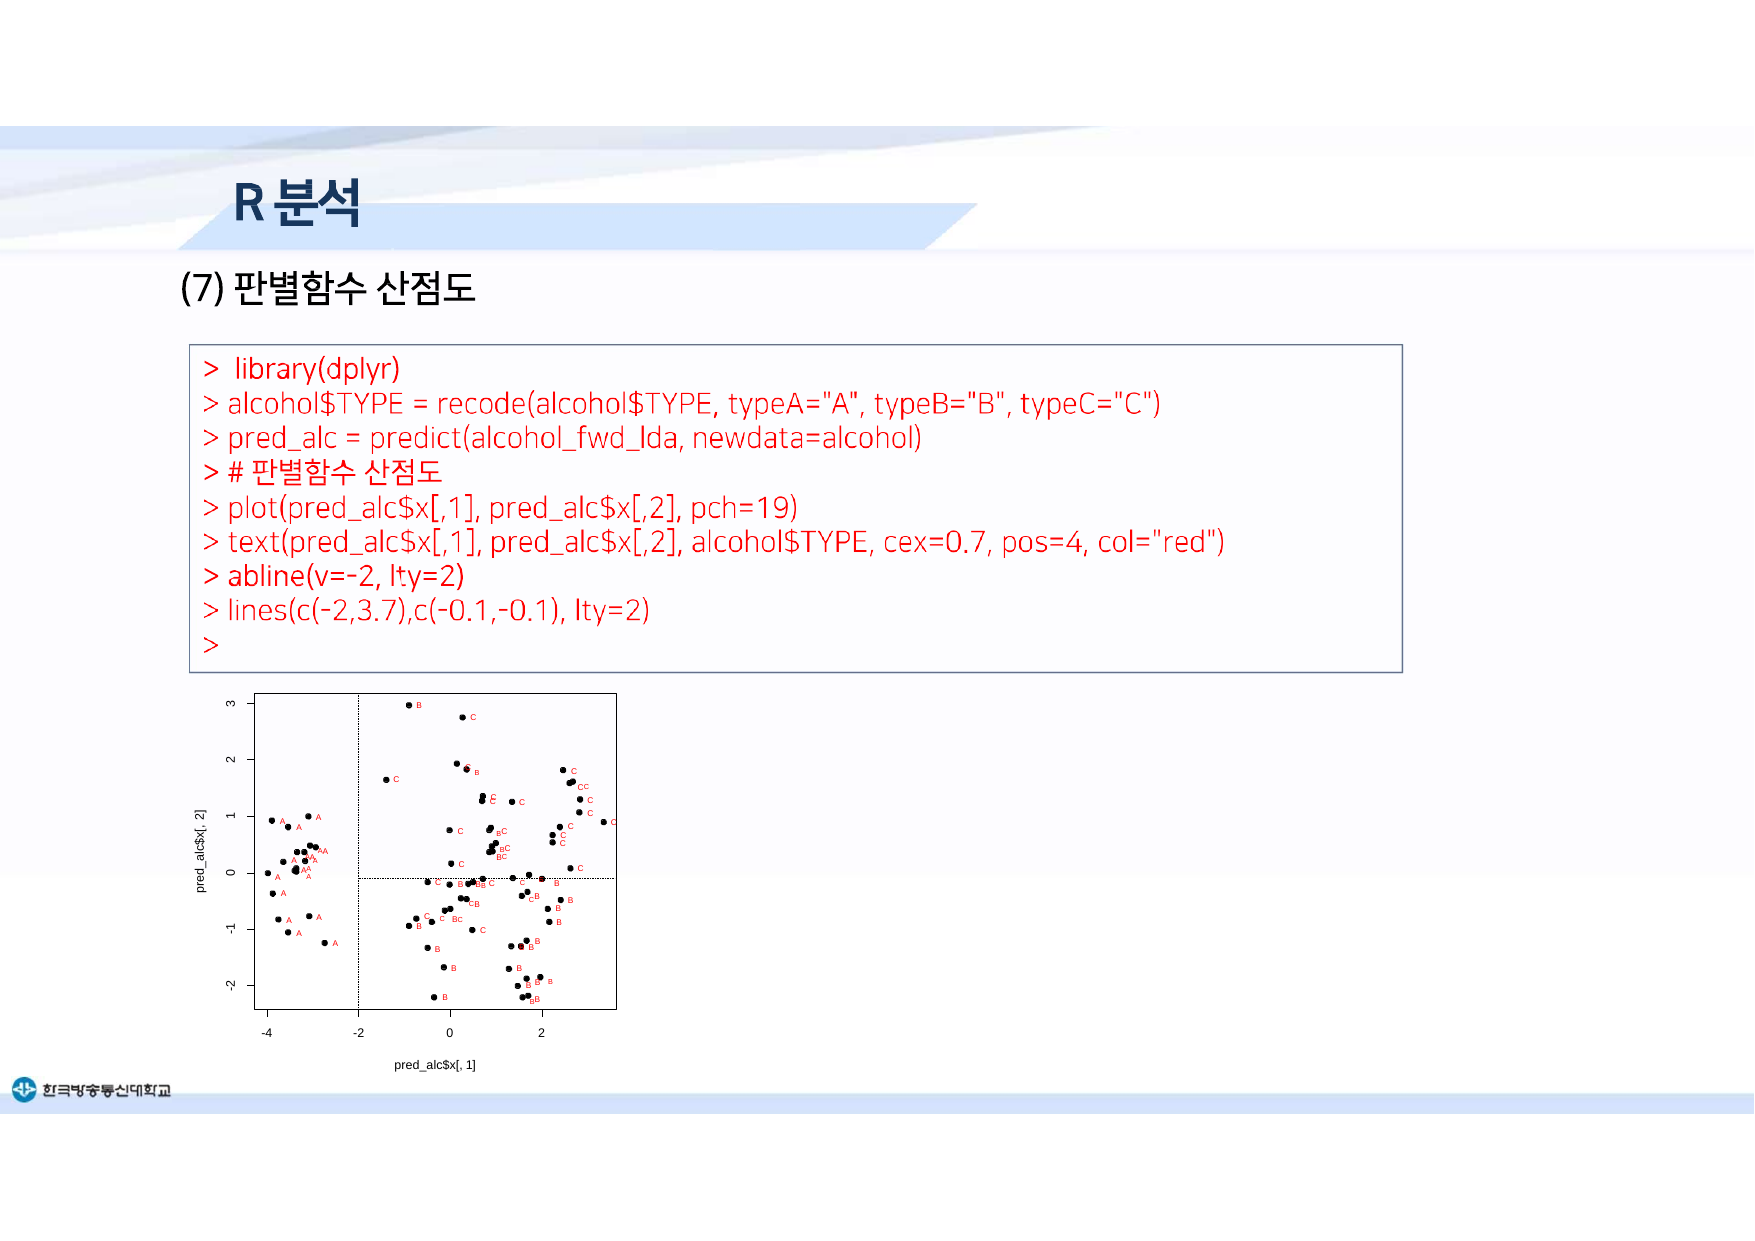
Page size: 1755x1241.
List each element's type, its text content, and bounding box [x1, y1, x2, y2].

text_box pred_alc$x[, 2] [191, 806, 211, 896]
text_box [325, 271, 334, 292]
text_box A [330, 935, 341, 949]
text_box [383, 292, 405, 305]
text_box [258, 271, 267, 296]
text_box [275, 916, 282, 923]
text_box -2 [222, 978, 242, 994]
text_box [306, 842, 314, 850]
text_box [284, 929, 292, 936]
picture [0, 126, 1754, 1114]
text_box A [314, 909, 325, 922]
text_box -4 [259, 1022, 275, 1041]
text_box [193, 274, 212, 302]
text_box [308, 293, 329, 306]
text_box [280, 858, 291, 875]
text_box [182, 271, 191, 307]
text_box [376, 272, 397, 292]
text_box 2 [222, 753, 242, 766]
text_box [293, 848, 299, 856]
text_box [335, 290, 367, 306]
text_box 0 [444, 1022, 456, 1041]
text_box 2 [536, 1022, 548, 1041]
text_box A [284, 912, 295, 925]
text_box 0 [222, 867, 242, 879]
text_box A A [301, 876, 313, 883]
text_box A A AA [306, 854, 325, 876]
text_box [176, 178, 978, 251]
text_box pred_alc$x[, 1] [392, 1054, 480, 1072]
text_box A [294, 925, 305, 938]
text_box [417, 271, 439, 306]
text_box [269, 890, 277, 897]
text_box [275, 290, 298, 306]
text_box [214, 271, 223, 307]
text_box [293, 865, 300, 872]
text_box [302, 270, 323, 292]
text_box A [294, 819, 305, 832]
text_box -2 [350, 1022, 367, 1041]
text_box A [277, 813, 289, 826]
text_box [305, 813, 312, 820]
text_box [411, 273, 431, 291]
text_box [235, 273, 256, 291]
text_box 1 [222, 810, 242, 823]
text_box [315, 843, 320, 851]
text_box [187, 343, 1404, 674]
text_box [321, 939, 328, 947]
text_box 3 [222, 697, 242, 710]
text_box A [313, 809, 324, 822]
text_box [264, 869, 272, 877]
text_box [443, 274, 476, 301]
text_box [301, 848, 308, 856]
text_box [284, 823, 292, 831]
text_box [337, 272, 365, 288]
text_box -1 [222, 921, 242, 937]
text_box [268, 817, 276, 824]
text_box [253, 693, 358, 1010]
text_box [270, 271, 297, 289]
text_box AA [311, 839, 336, 857]
text_box A [278, 885, 289, 899]
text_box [357, 694, 616, 1010]
text_box [400, 271, 409, 296]
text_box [305, 912, 313, 920]
text_box [241, 293, 263, 305]
